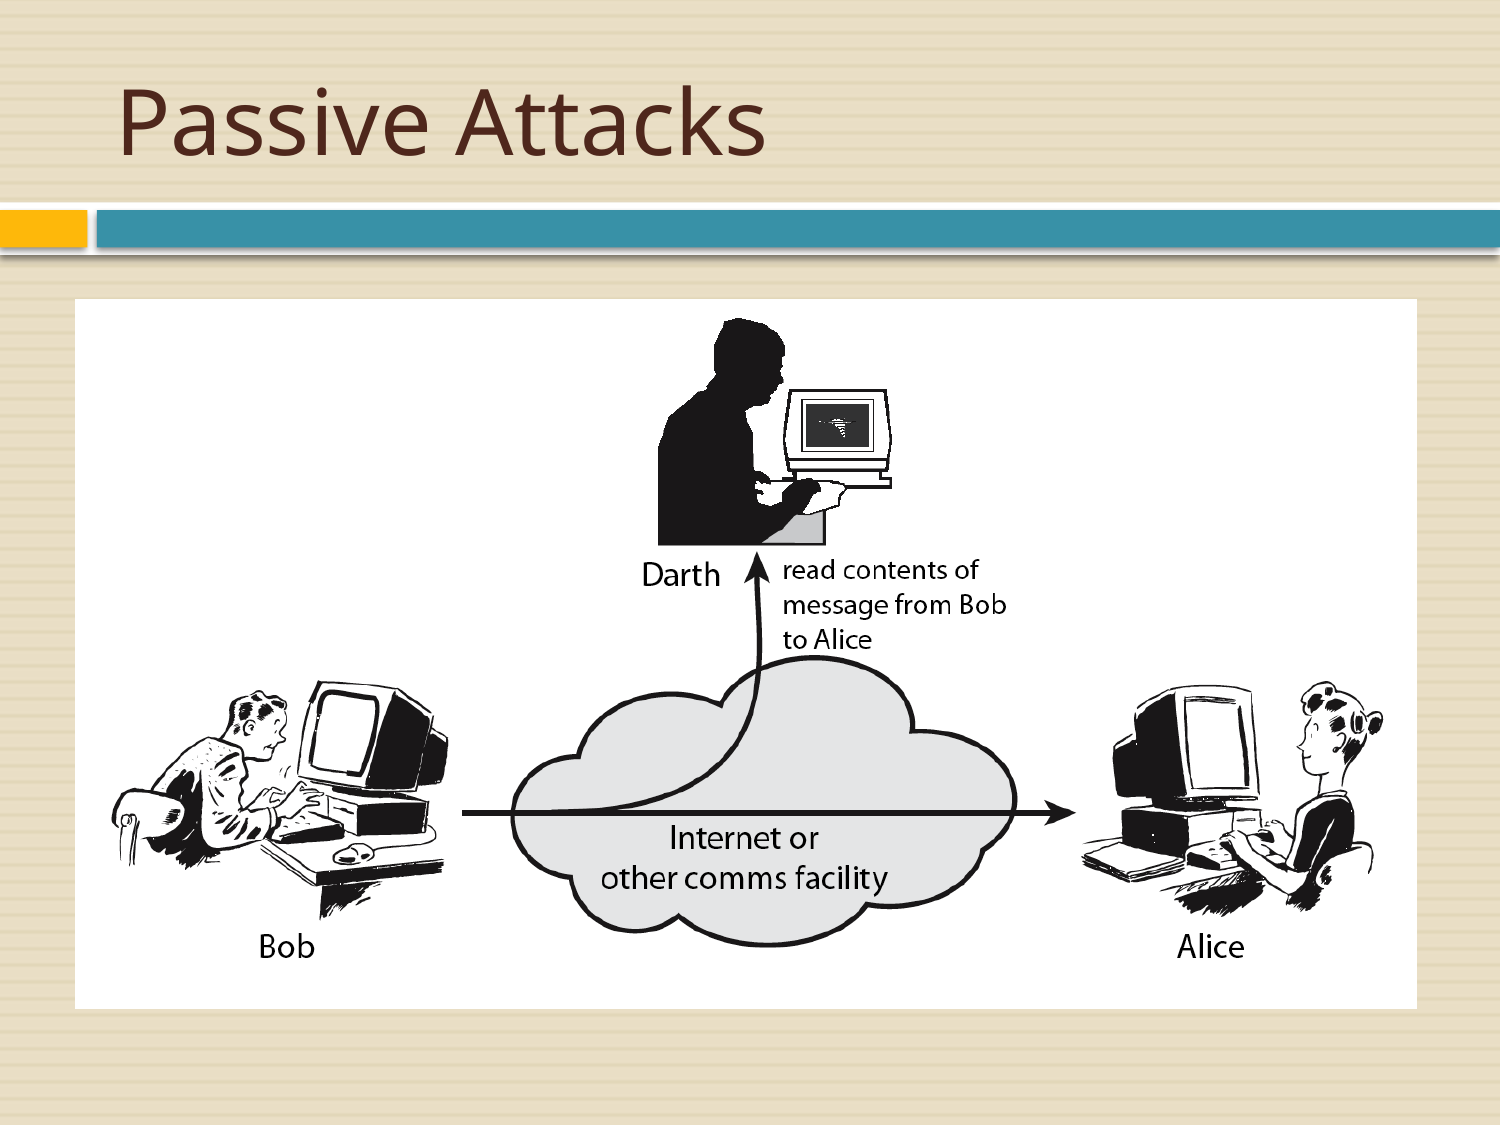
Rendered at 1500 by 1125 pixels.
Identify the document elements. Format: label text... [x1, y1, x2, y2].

picture [74, 299, 1417, 1010]
title Passive Attacks [100, 37, 1438, 200]
